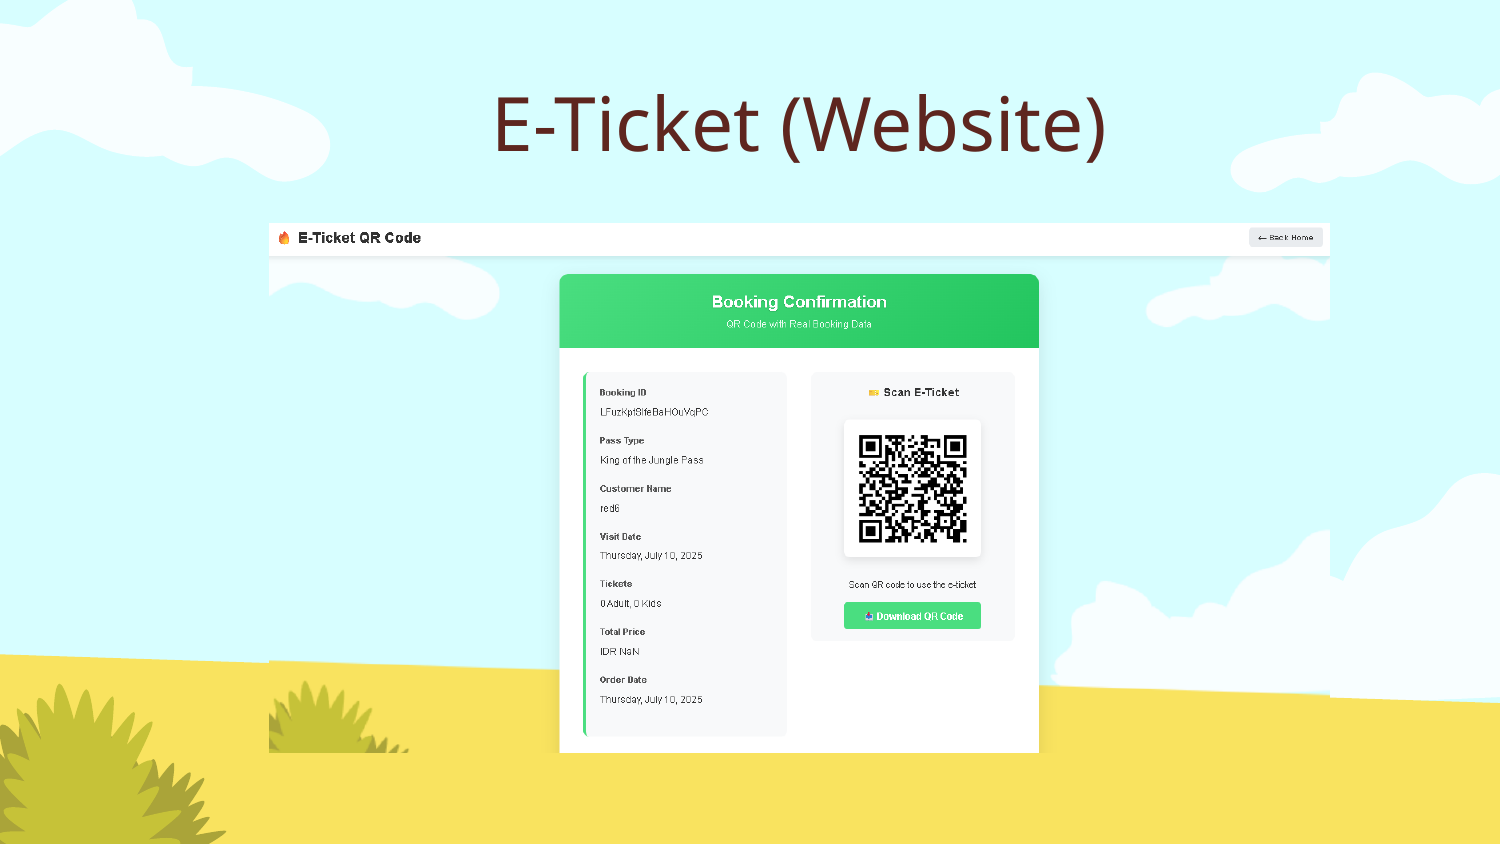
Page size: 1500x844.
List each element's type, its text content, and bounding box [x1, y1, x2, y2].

picture [269, 223, 1330, 753]
title E-Ticket (Website) [413, 61, 1185, 156]
